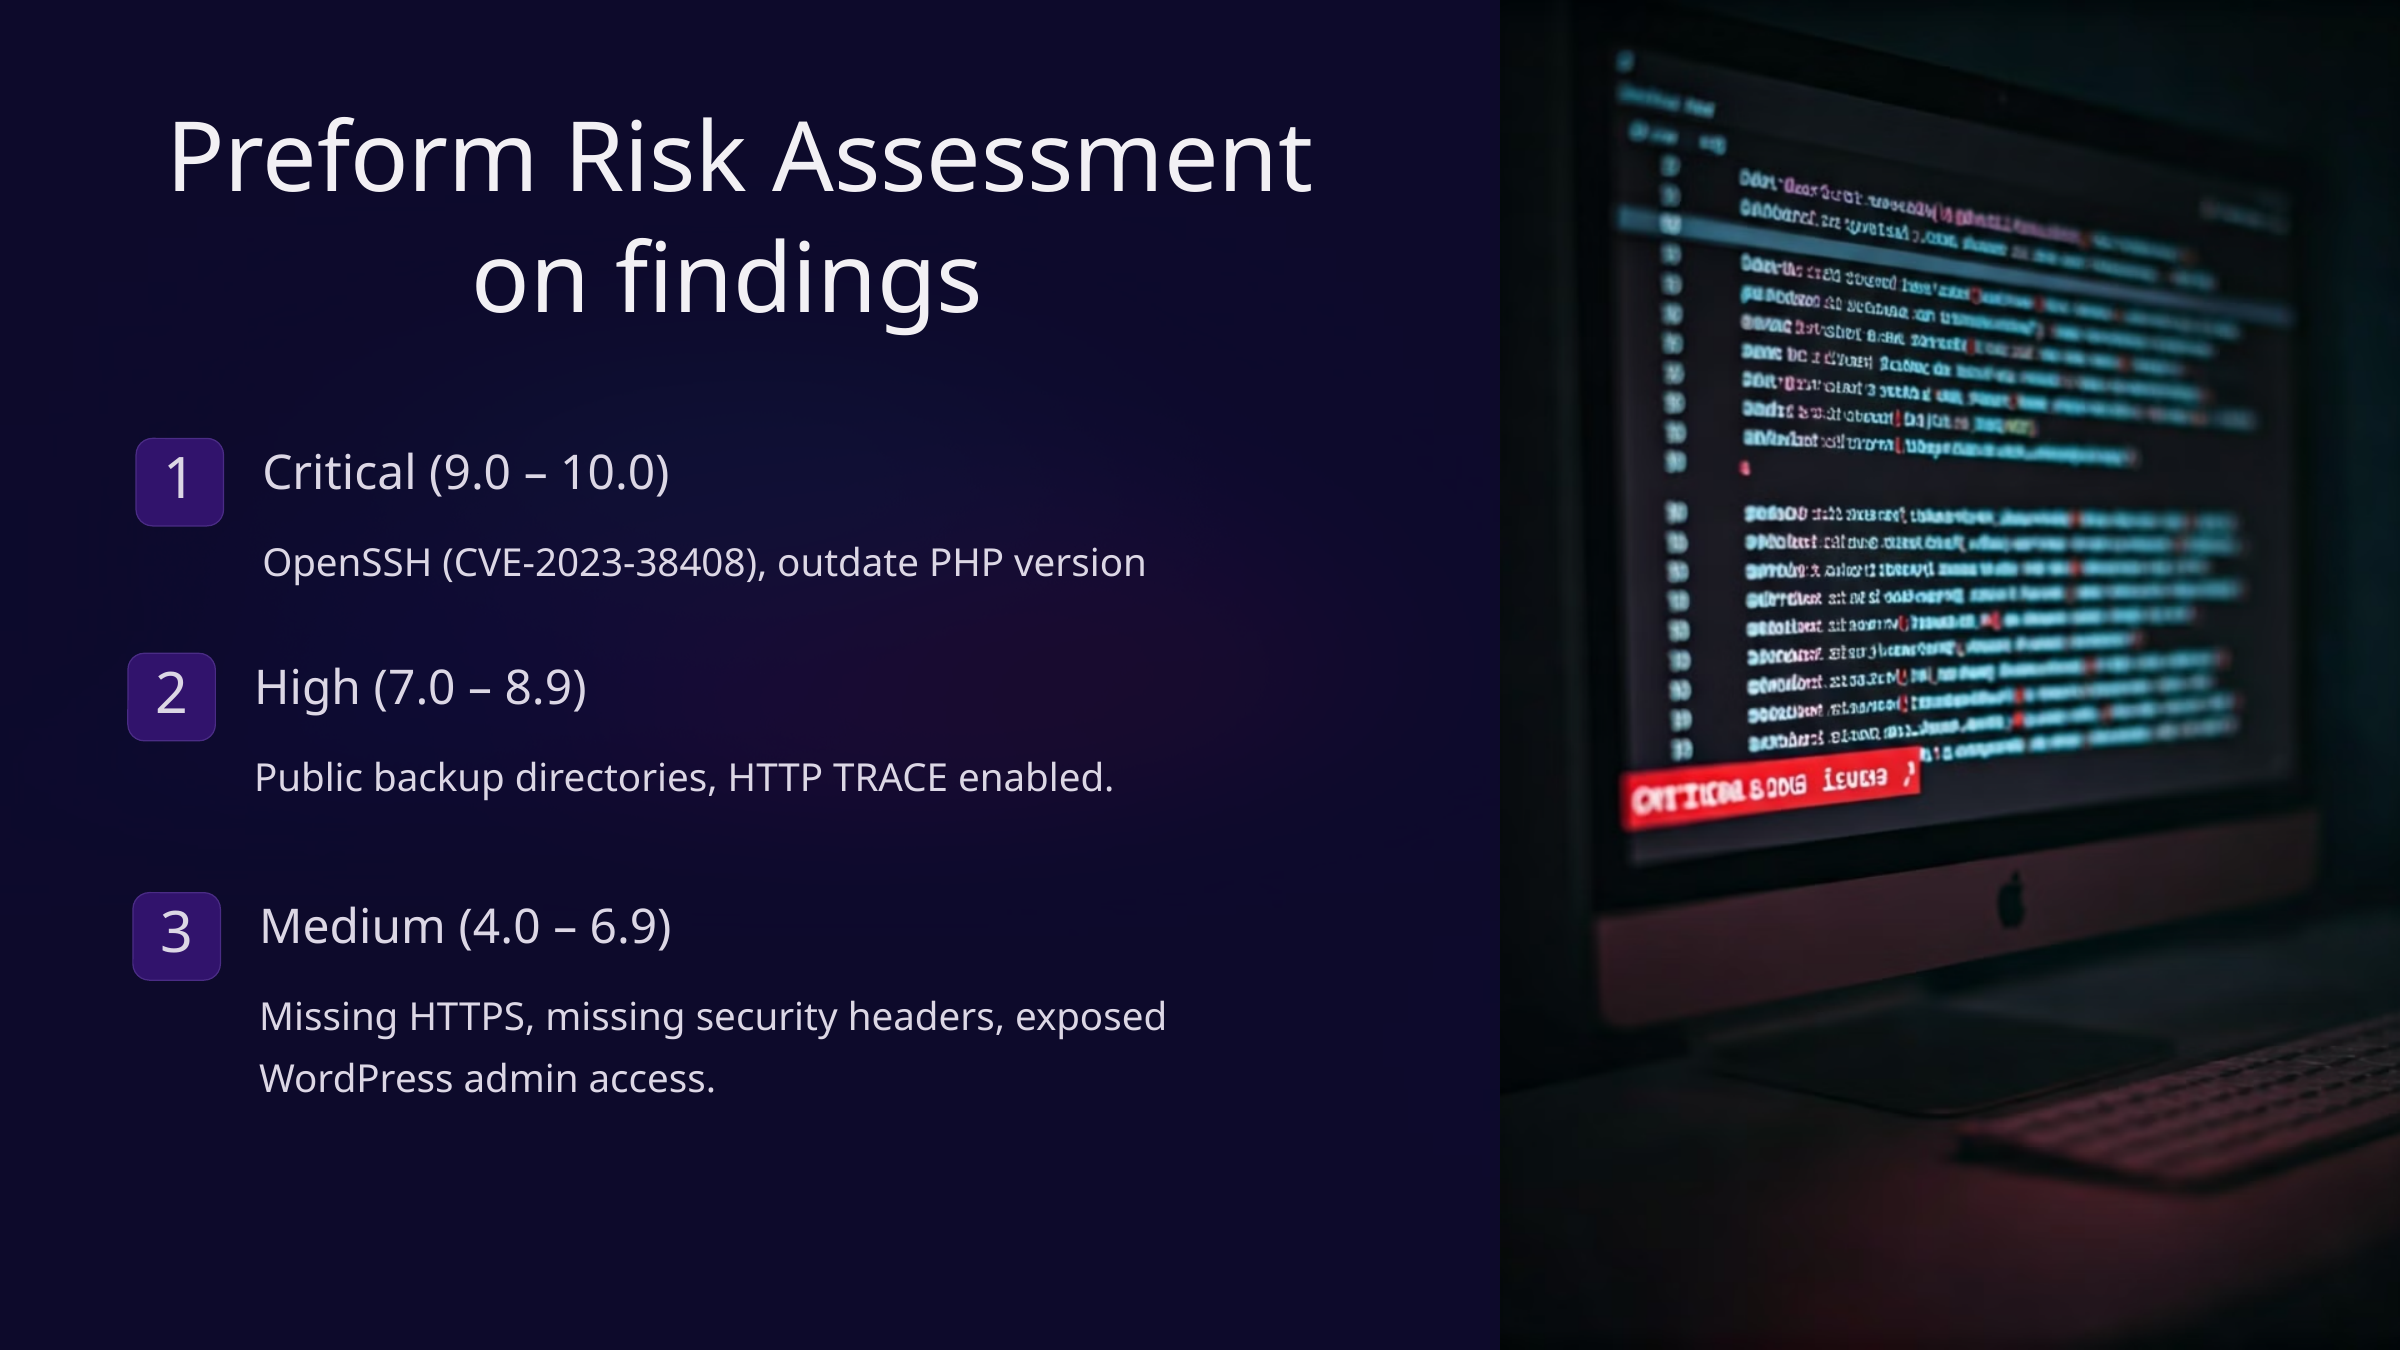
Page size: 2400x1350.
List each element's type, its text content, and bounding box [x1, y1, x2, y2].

text_box [132, 892, 221, 981]
text_box OpenSSH (CVE-2023-38408), outdate PHP version [262, 522, 1364, 647]
picture [1499, 0, 2400, 1350]
text_box Missing HTTPS, missing security headers, exposed WordPress admin access. [259, 976, 1361, 1102]
text_box Public backup directories, HTTP TRACE enabled. [254, 737, 1356, 862]
text_box [127, 653, 216, 741]
text_box 3 [160, 907, 194, 966]
text_box High (7.0 – 8.9) [254, 653, 741, 715]
text_box Medium (4.0 – 6.9) [259, 892, 746, 954]
text_box 1 [169, 452, 191, 512]
text_box 2 [155, 667, 189, 727]
text_box Critical (9.0 – 10.0) [262, 438, 749, 500]
text_box [136, 438, 224, 526]
text_box Preform Risk Assessment on findings [126, 89, 1355, 333]
